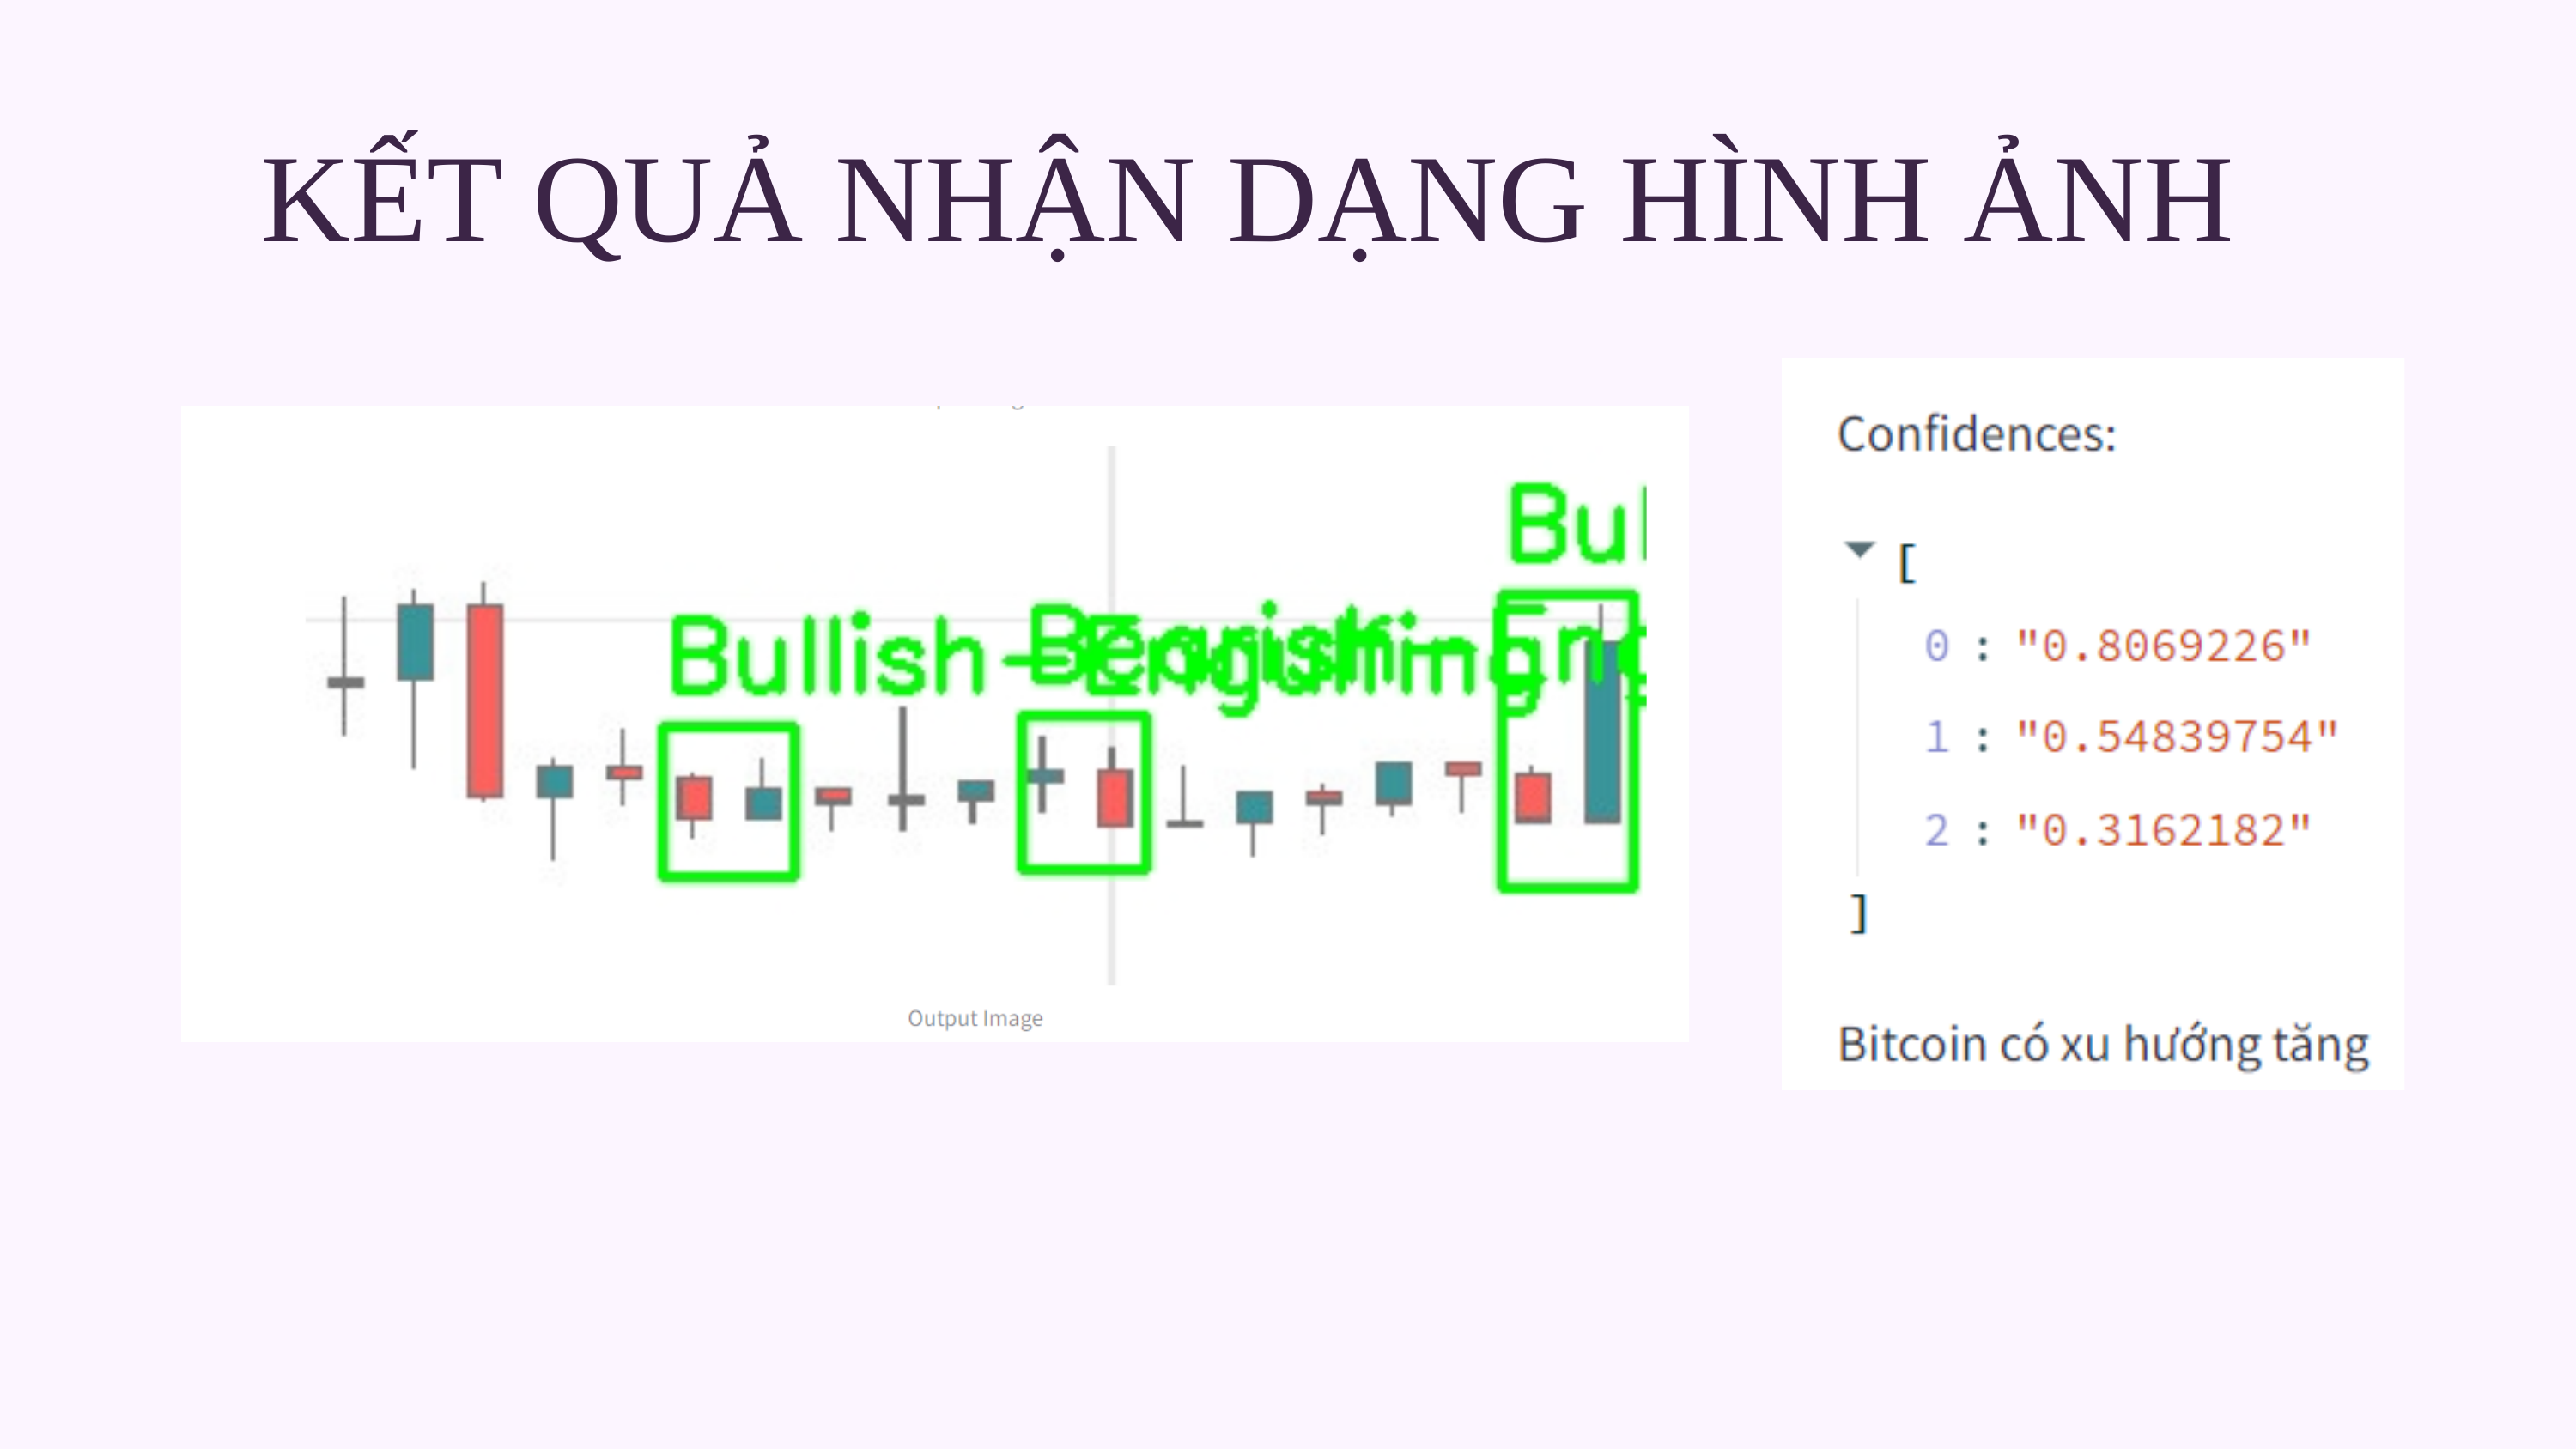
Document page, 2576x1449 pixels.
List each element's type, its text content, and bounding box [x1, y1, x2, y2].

text_box [181, 406, 1690, 1042]
text_box [1782, 358, 2405, 1090]
text_box KẾT QUẢ NHẬN DẠNG HÌNH ẢNH [92, 141, 2405, 267]
